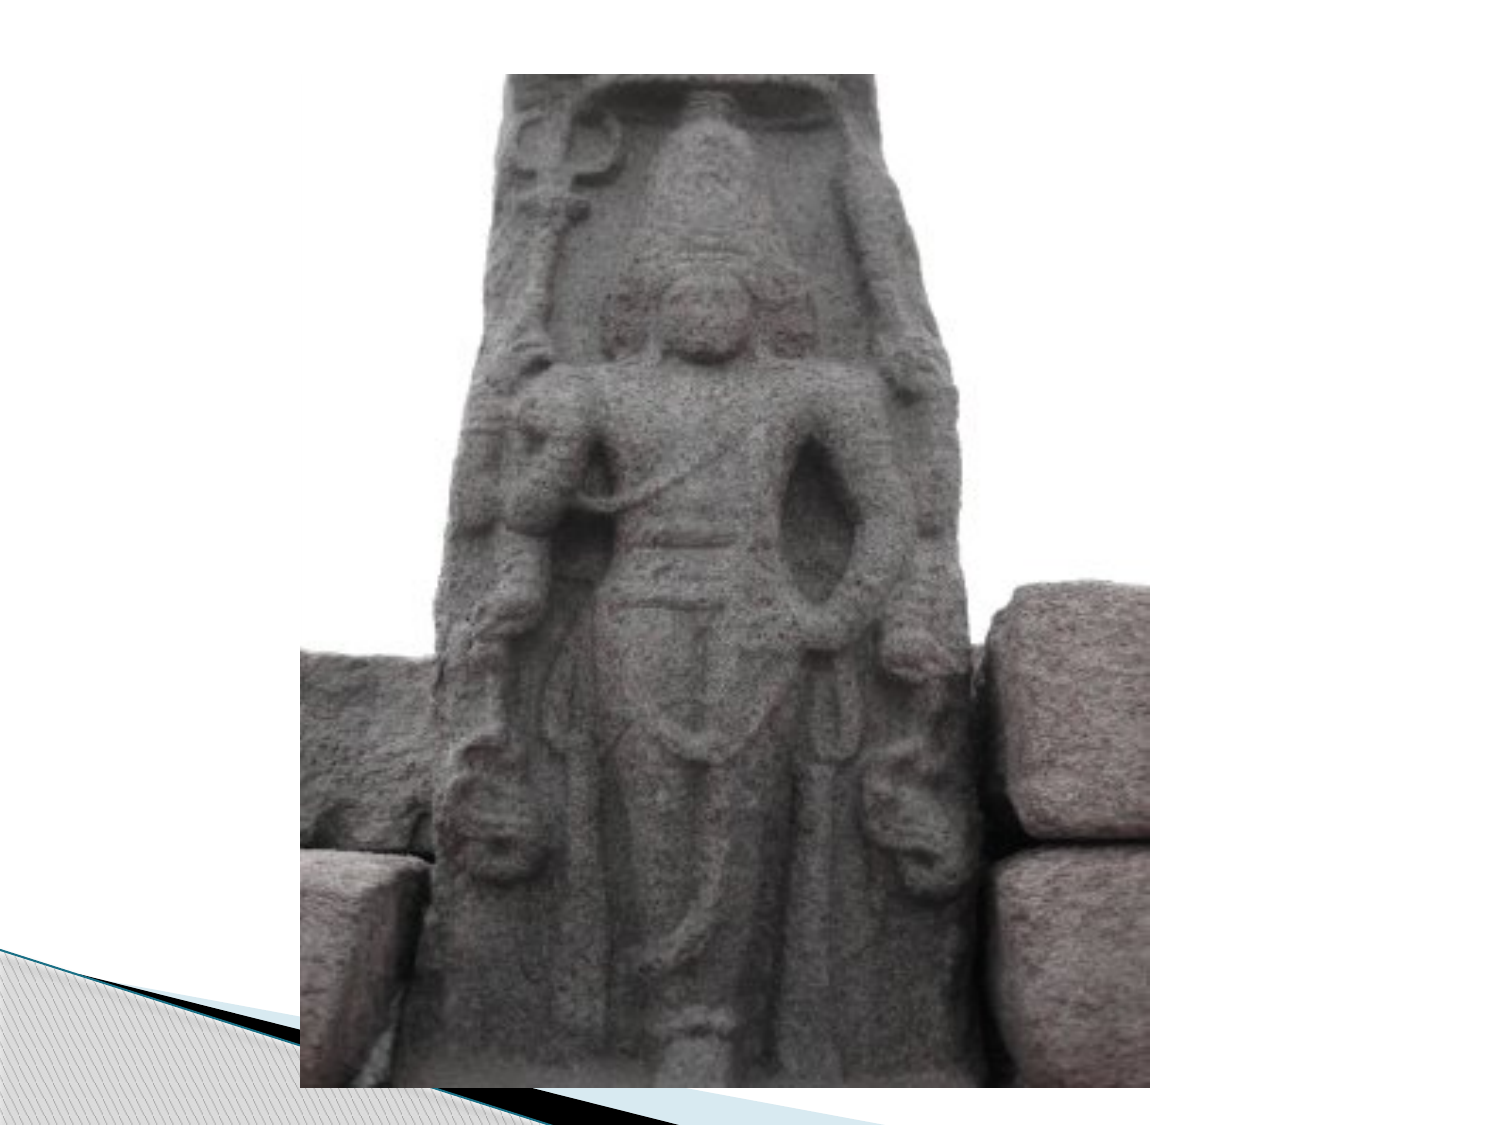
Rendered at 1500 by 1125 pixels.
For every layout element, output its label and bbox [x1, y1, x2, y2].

picture [299, 74, 1151, 1088]
